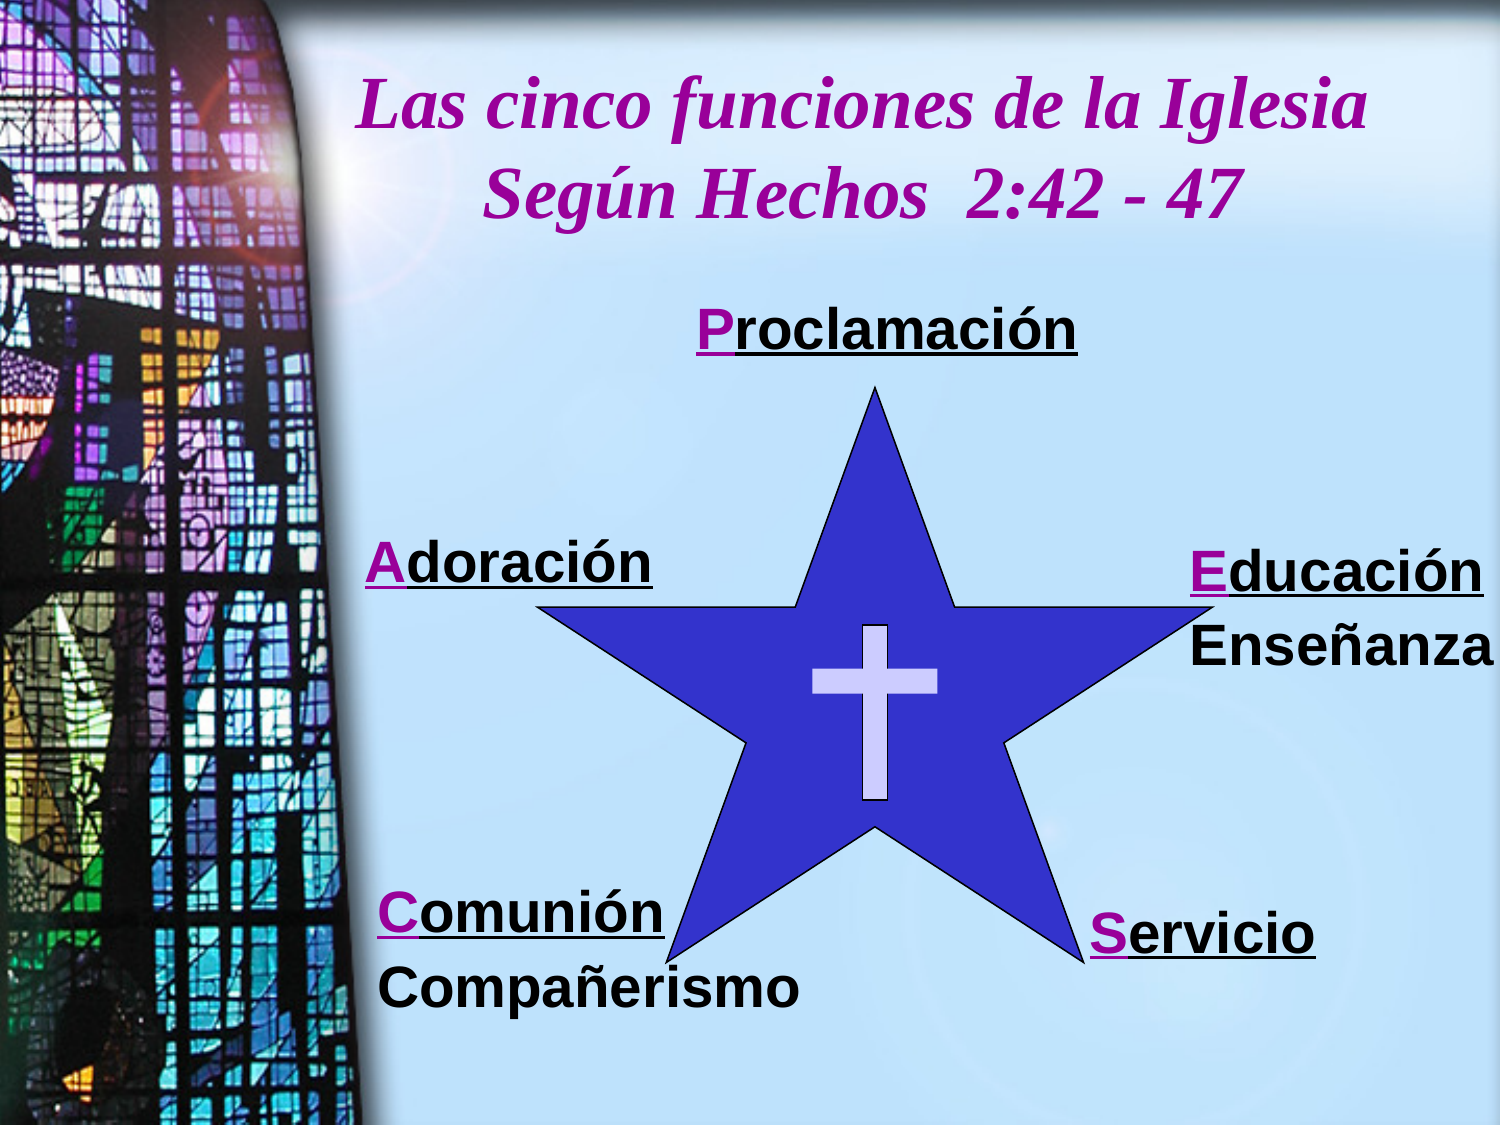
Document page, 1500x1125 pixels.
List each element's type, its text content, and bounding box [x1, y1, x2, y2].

text_box [862, 694, 888, 800]
list Proclamación [662, 274, 1113, 388]
text_box Servicio [1074, 887, 1375, 973]
text_box [862, 624, 888, 668]
title Las cinco funciones de la Iglesia Según Hechos 2:42 - 47 [224, 49, 1500, 238]
text_box [812, 668, 938, 694]
text_box [546, 387, 1175, 957]
picture [0, 0, 1500, 1125]
text_box Adoración [350, 524, 675, 613]
text_box Educación Enseñanza [1175, 533, 1500, 709]
text_box Comunión Compañerismo [362, 875, 850, 1063]
